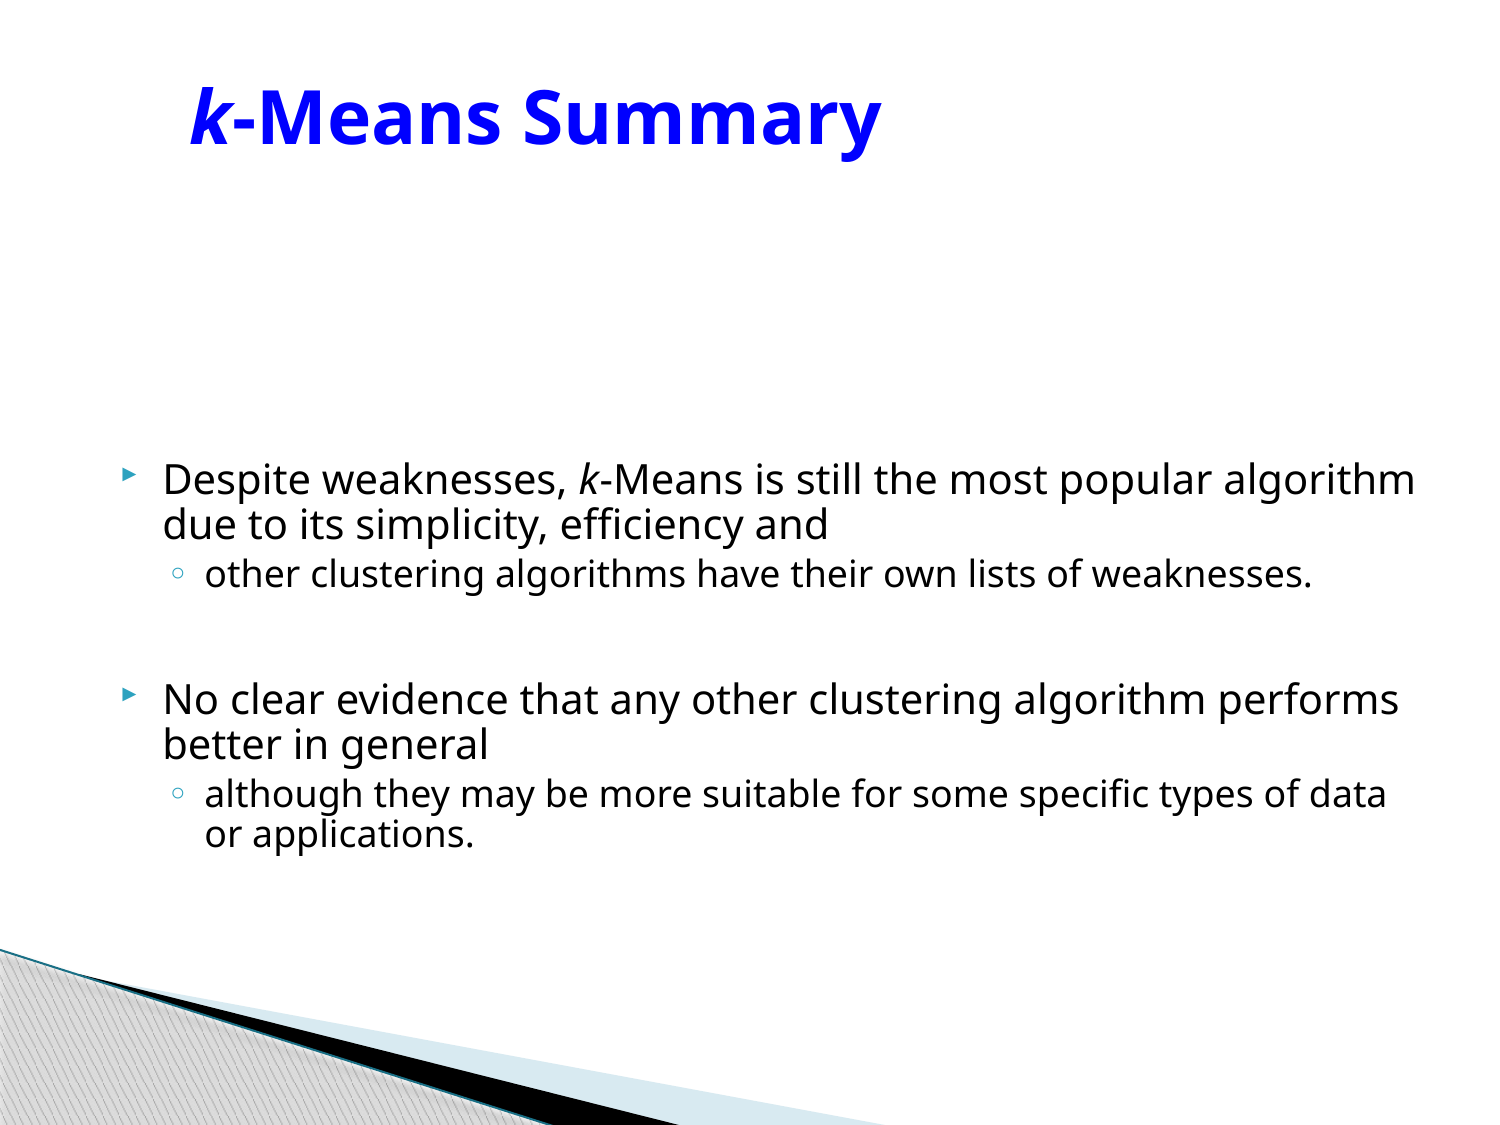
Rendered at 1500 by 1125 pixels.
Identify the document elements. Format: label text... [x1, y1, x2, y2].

list Despite weaknesses, k-Means is still the most popular algorithm due to its simplicity, efficiency and other clustering algorithms have their own lists of weaknesses. No clear evidence that any other clustering algorithm performs better in general although they may be more suitable for some specific types of data or applications. [87, 375, 1438, 913]
title k-Means Summary [174, 21, 1425, 208]
